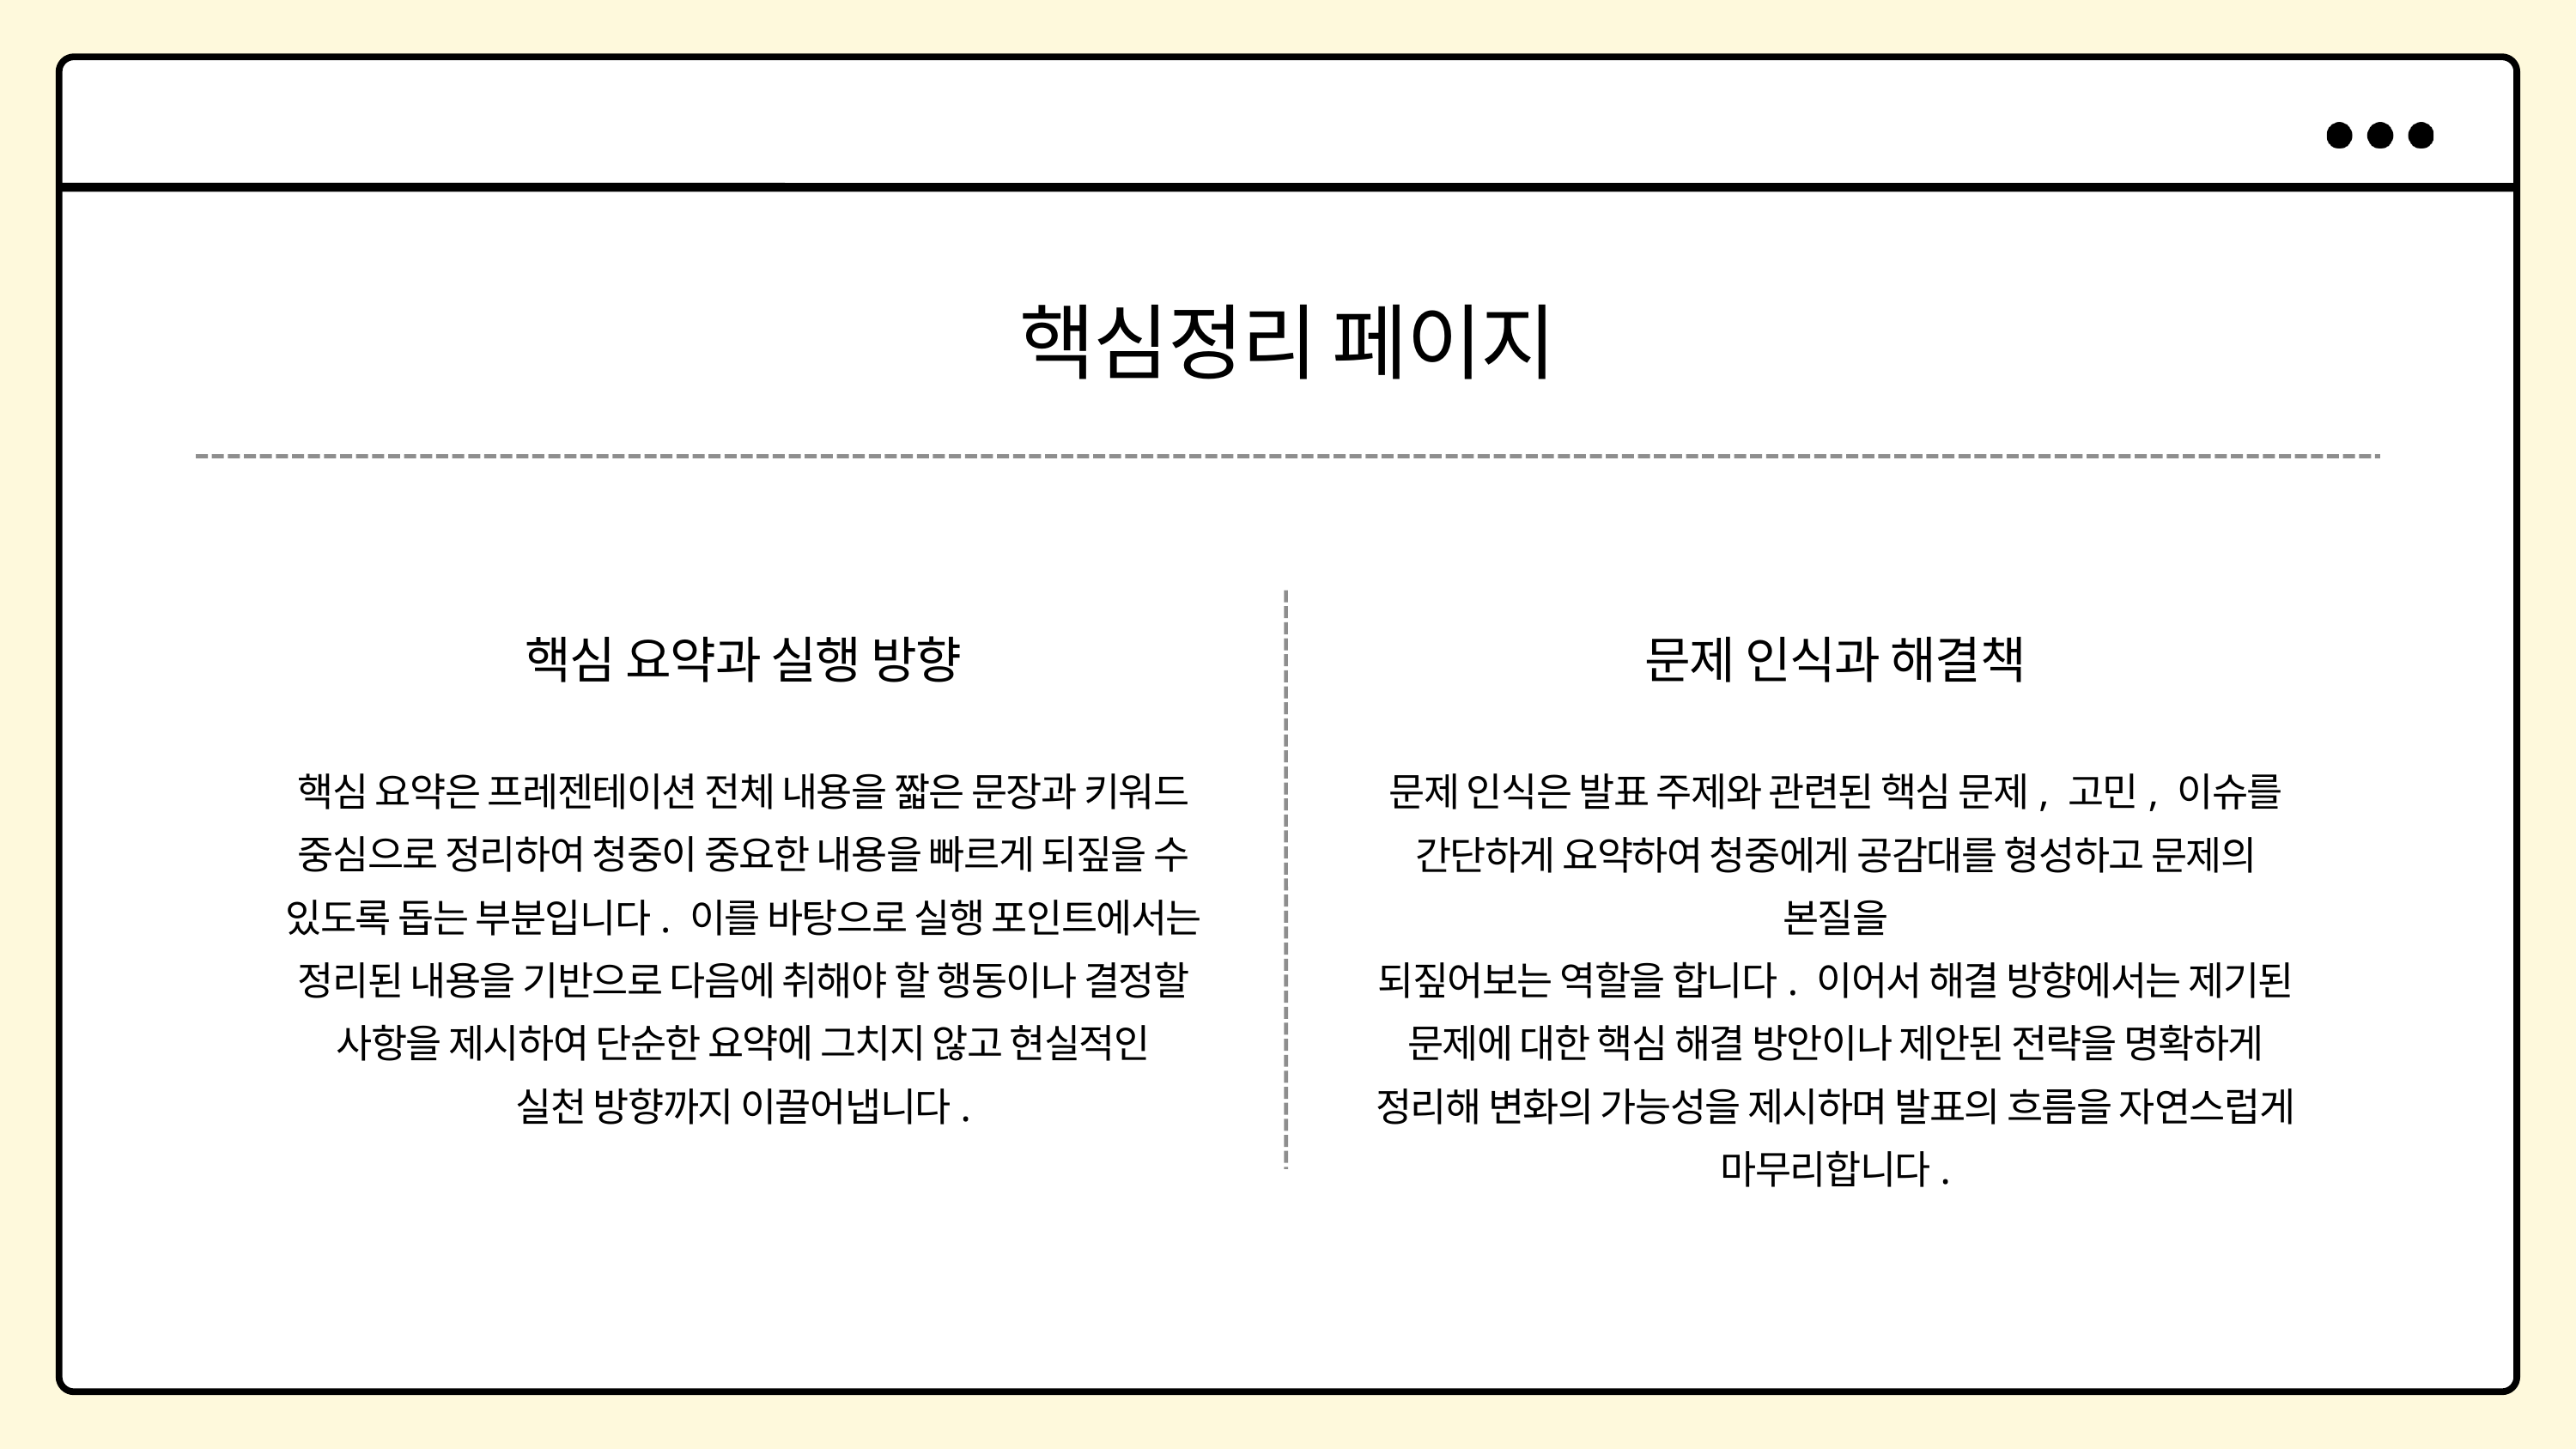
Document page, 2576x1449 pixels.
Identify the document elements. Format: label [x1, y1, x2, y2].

text_box [58, 56, 2518, 1392]
